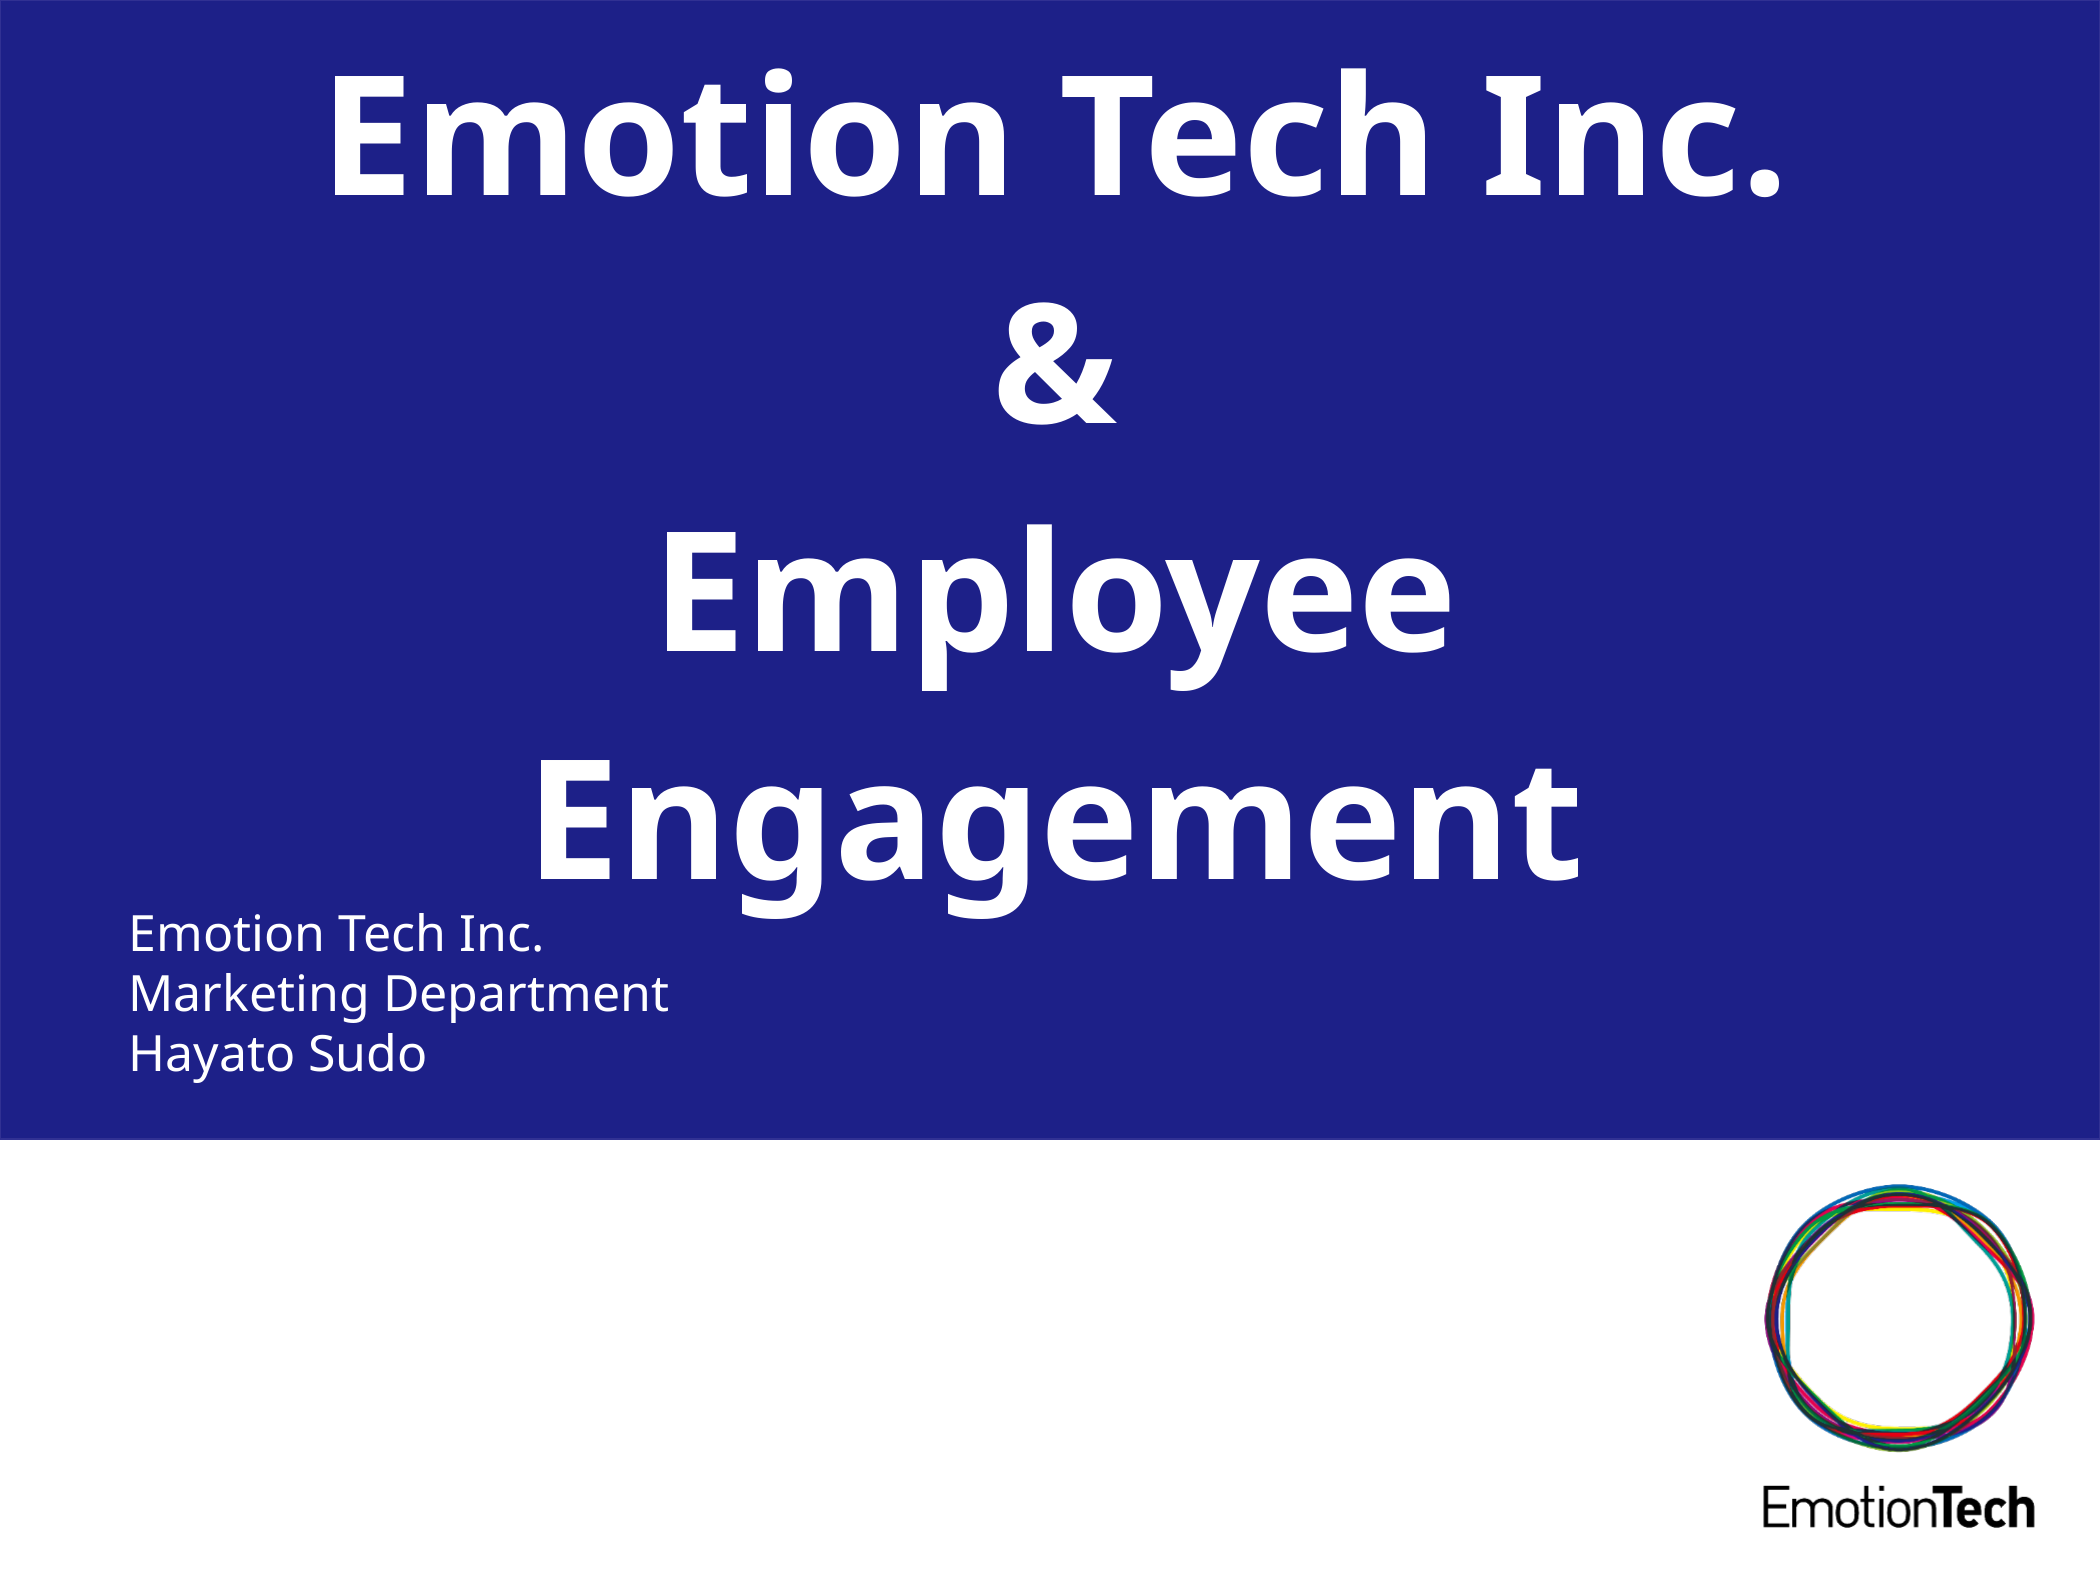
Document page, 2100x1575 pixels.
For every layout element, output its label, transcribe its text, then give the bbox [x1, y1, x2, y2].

text_box Emotion Tech Inc. Marketing Department Hayato Sudo [113, 893, 1970, 1089]
text_box Emotion Tech Inc. & Employee Engagement [113, 0, 2012, 921]
picture [1681, 1138, 2100, 1574]
